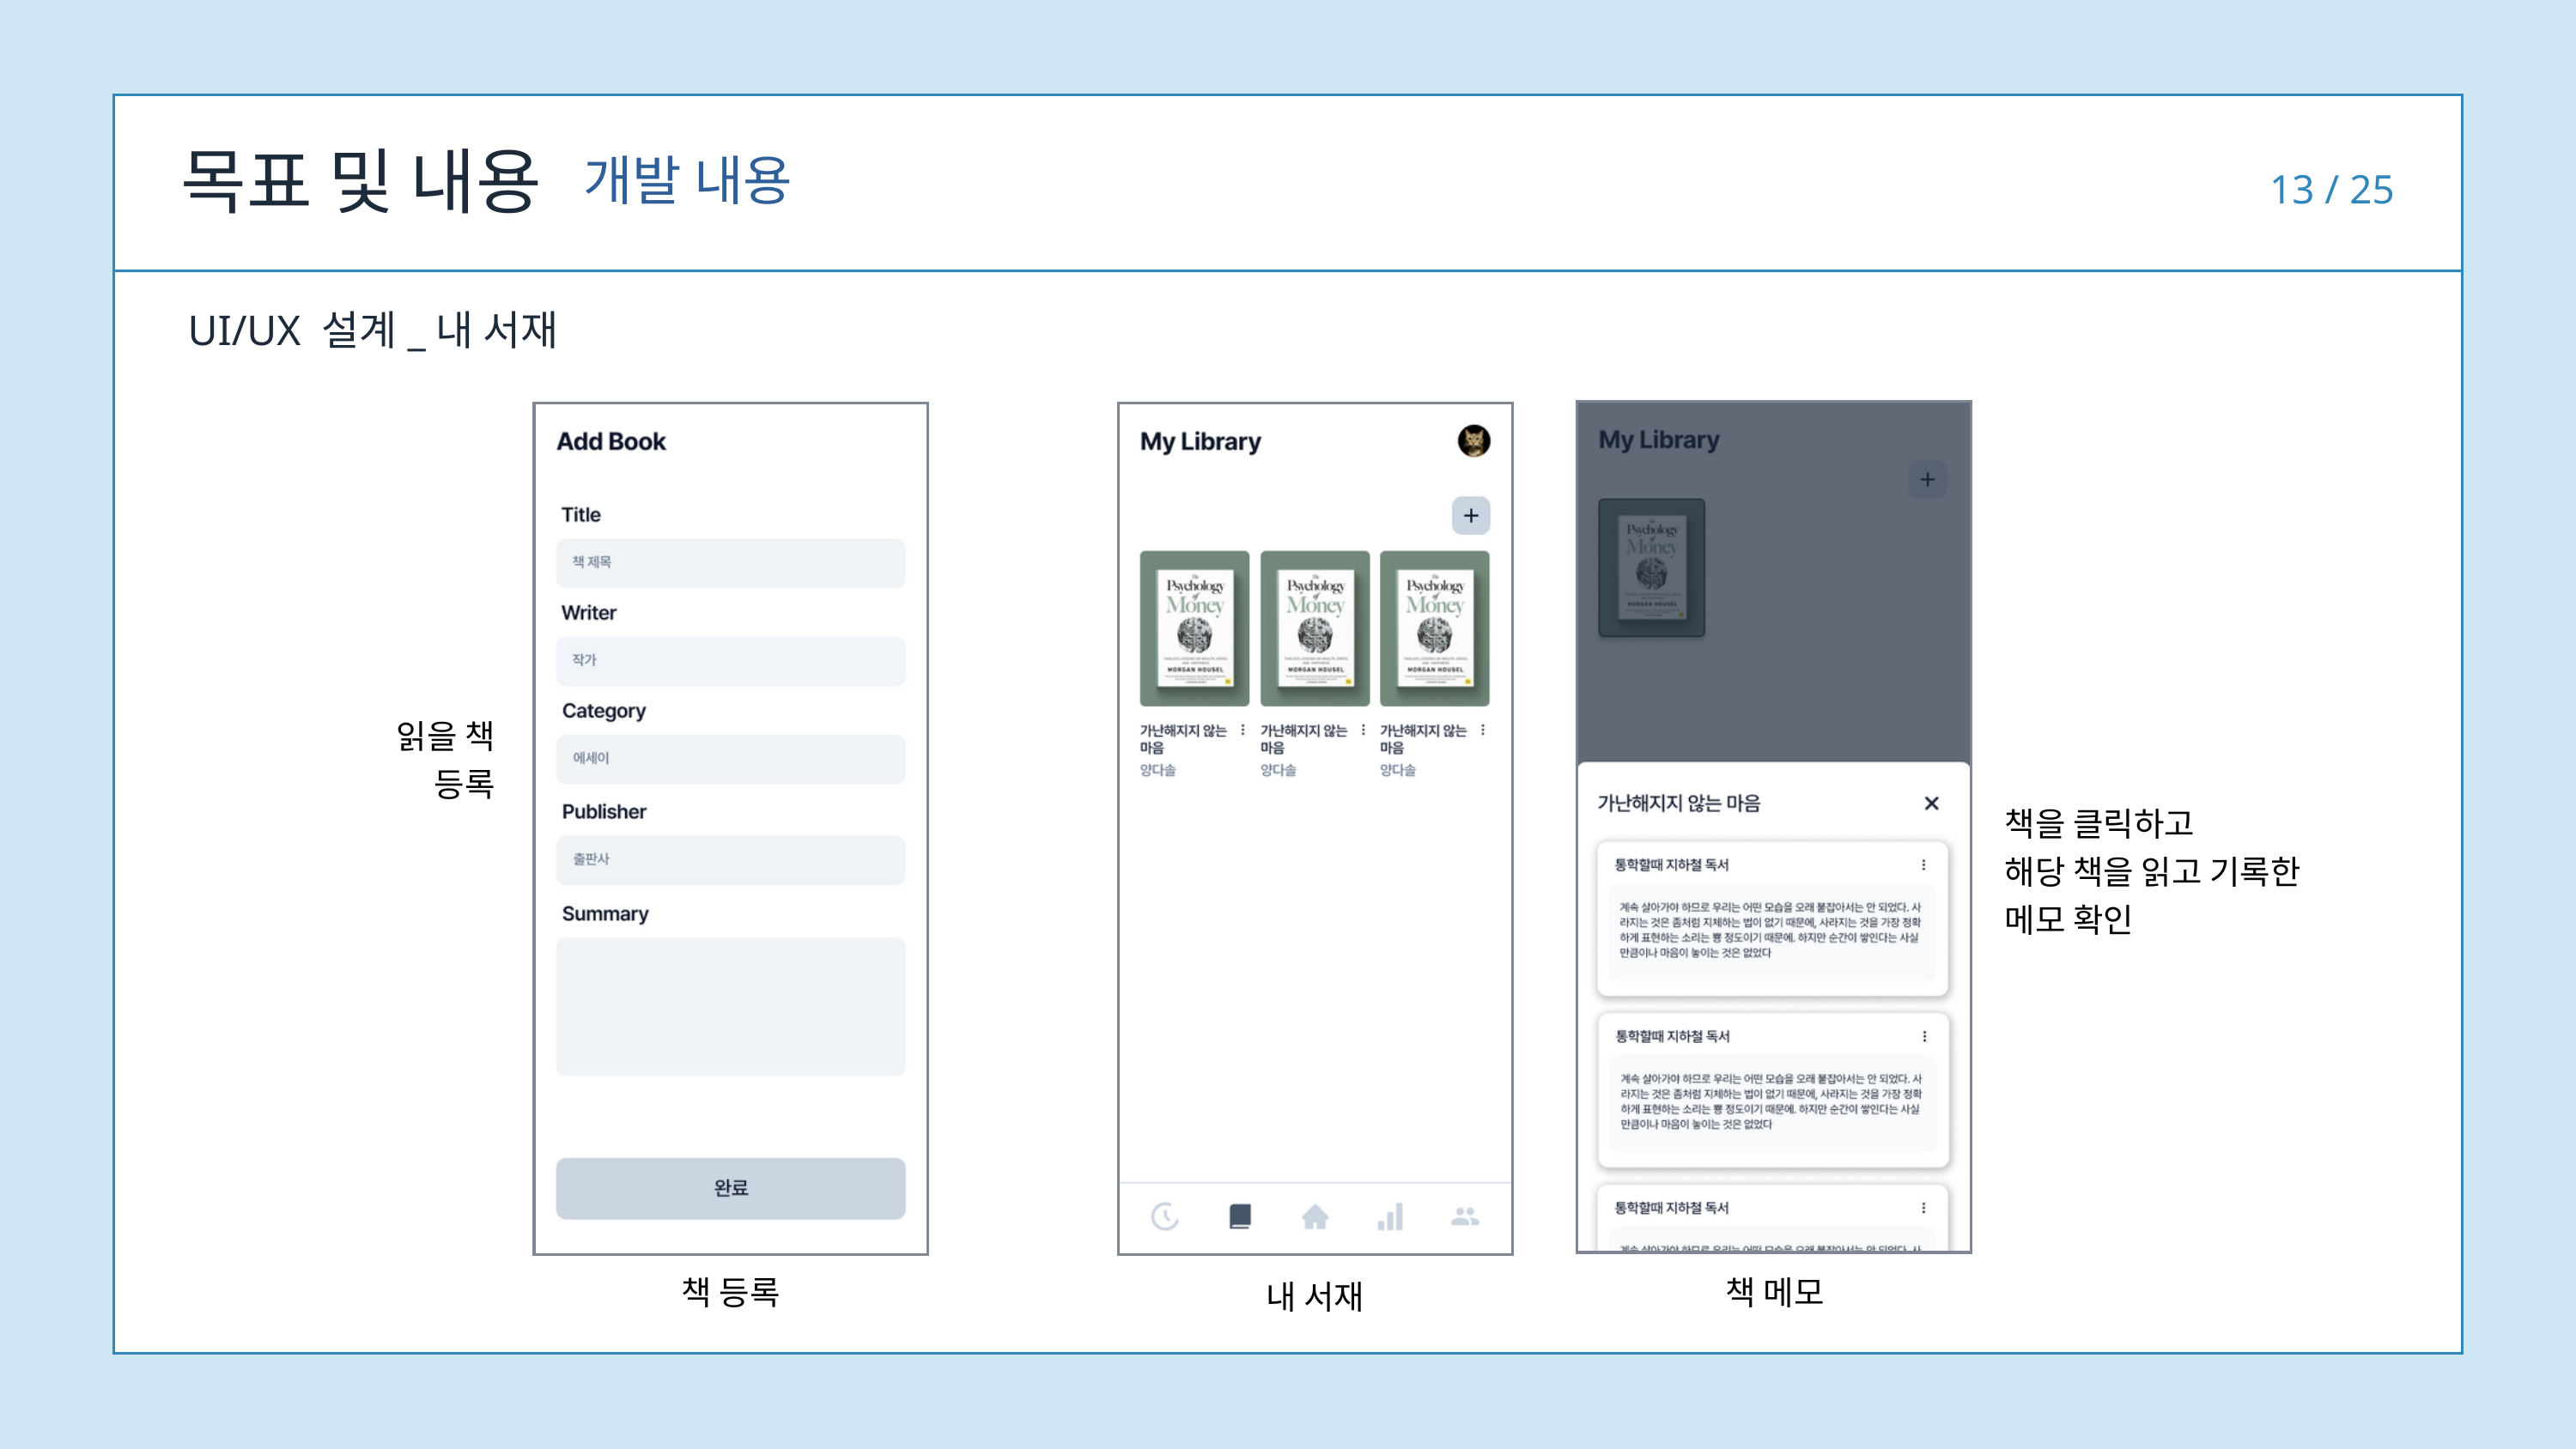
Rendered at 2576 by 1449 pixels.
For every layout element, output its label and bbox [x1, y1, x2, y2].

text_box [113, 94, 2463, 1354]
